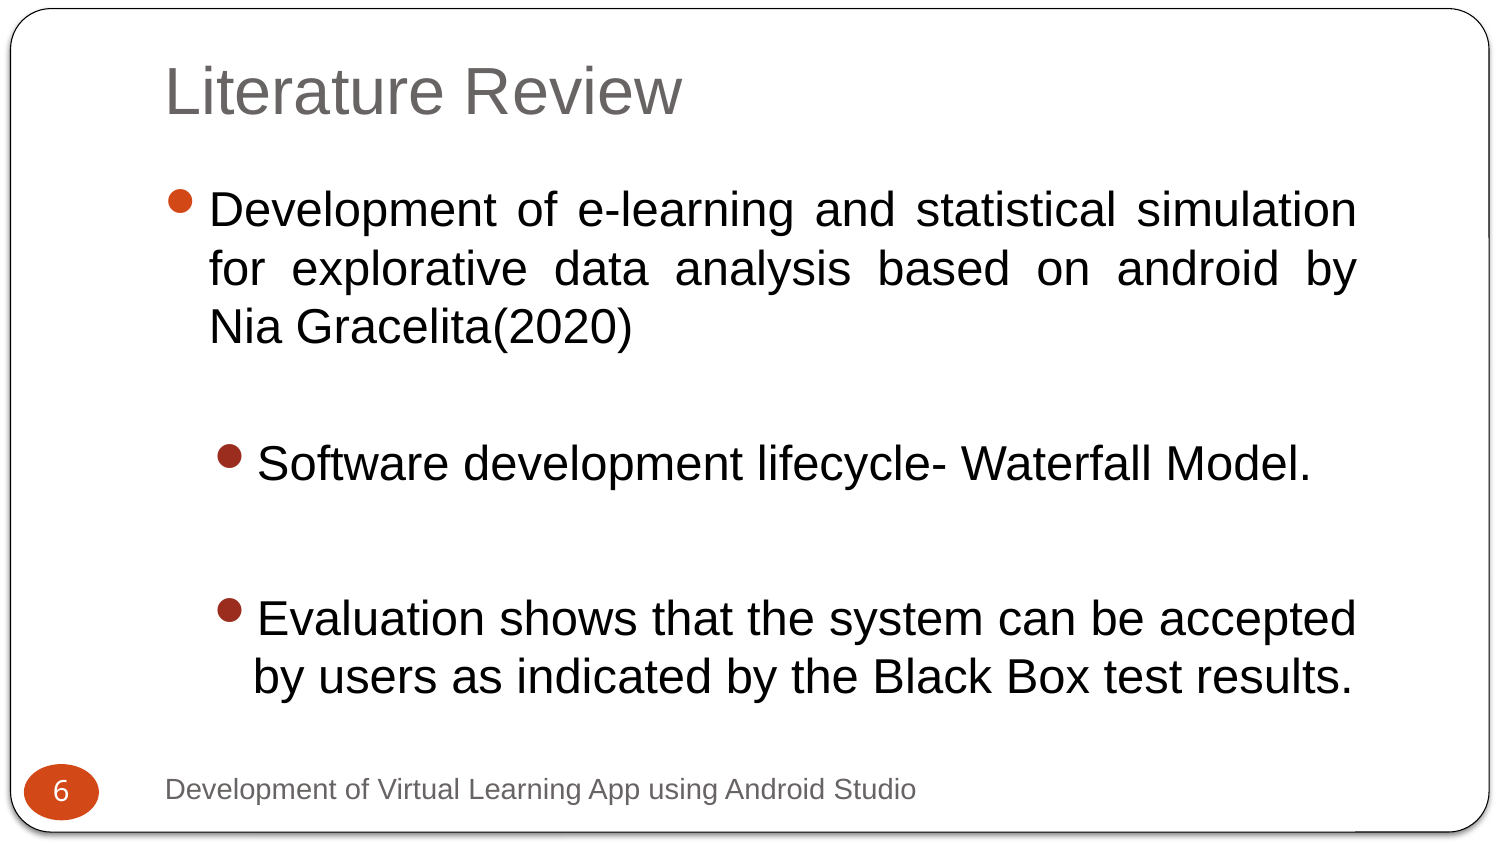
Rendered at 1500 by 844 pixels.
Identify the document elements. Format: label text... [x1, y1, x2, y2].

slide_number 6 [23, 764, 99, 821]
footer Development of Virtual Learning App using Android Studio [150, 759, 976, 816]
title Literature Review [150, 1, 1425, 143]
list Development of e-learning and statistical simulation for explorative data analysis based on android by Nia Gracelita(2020) Software development lifecycle- Waterfall Model. Evaluation shows that the system can be accepted by users as indicated by the Black Box test results. [150, 169, 1374, 733]
